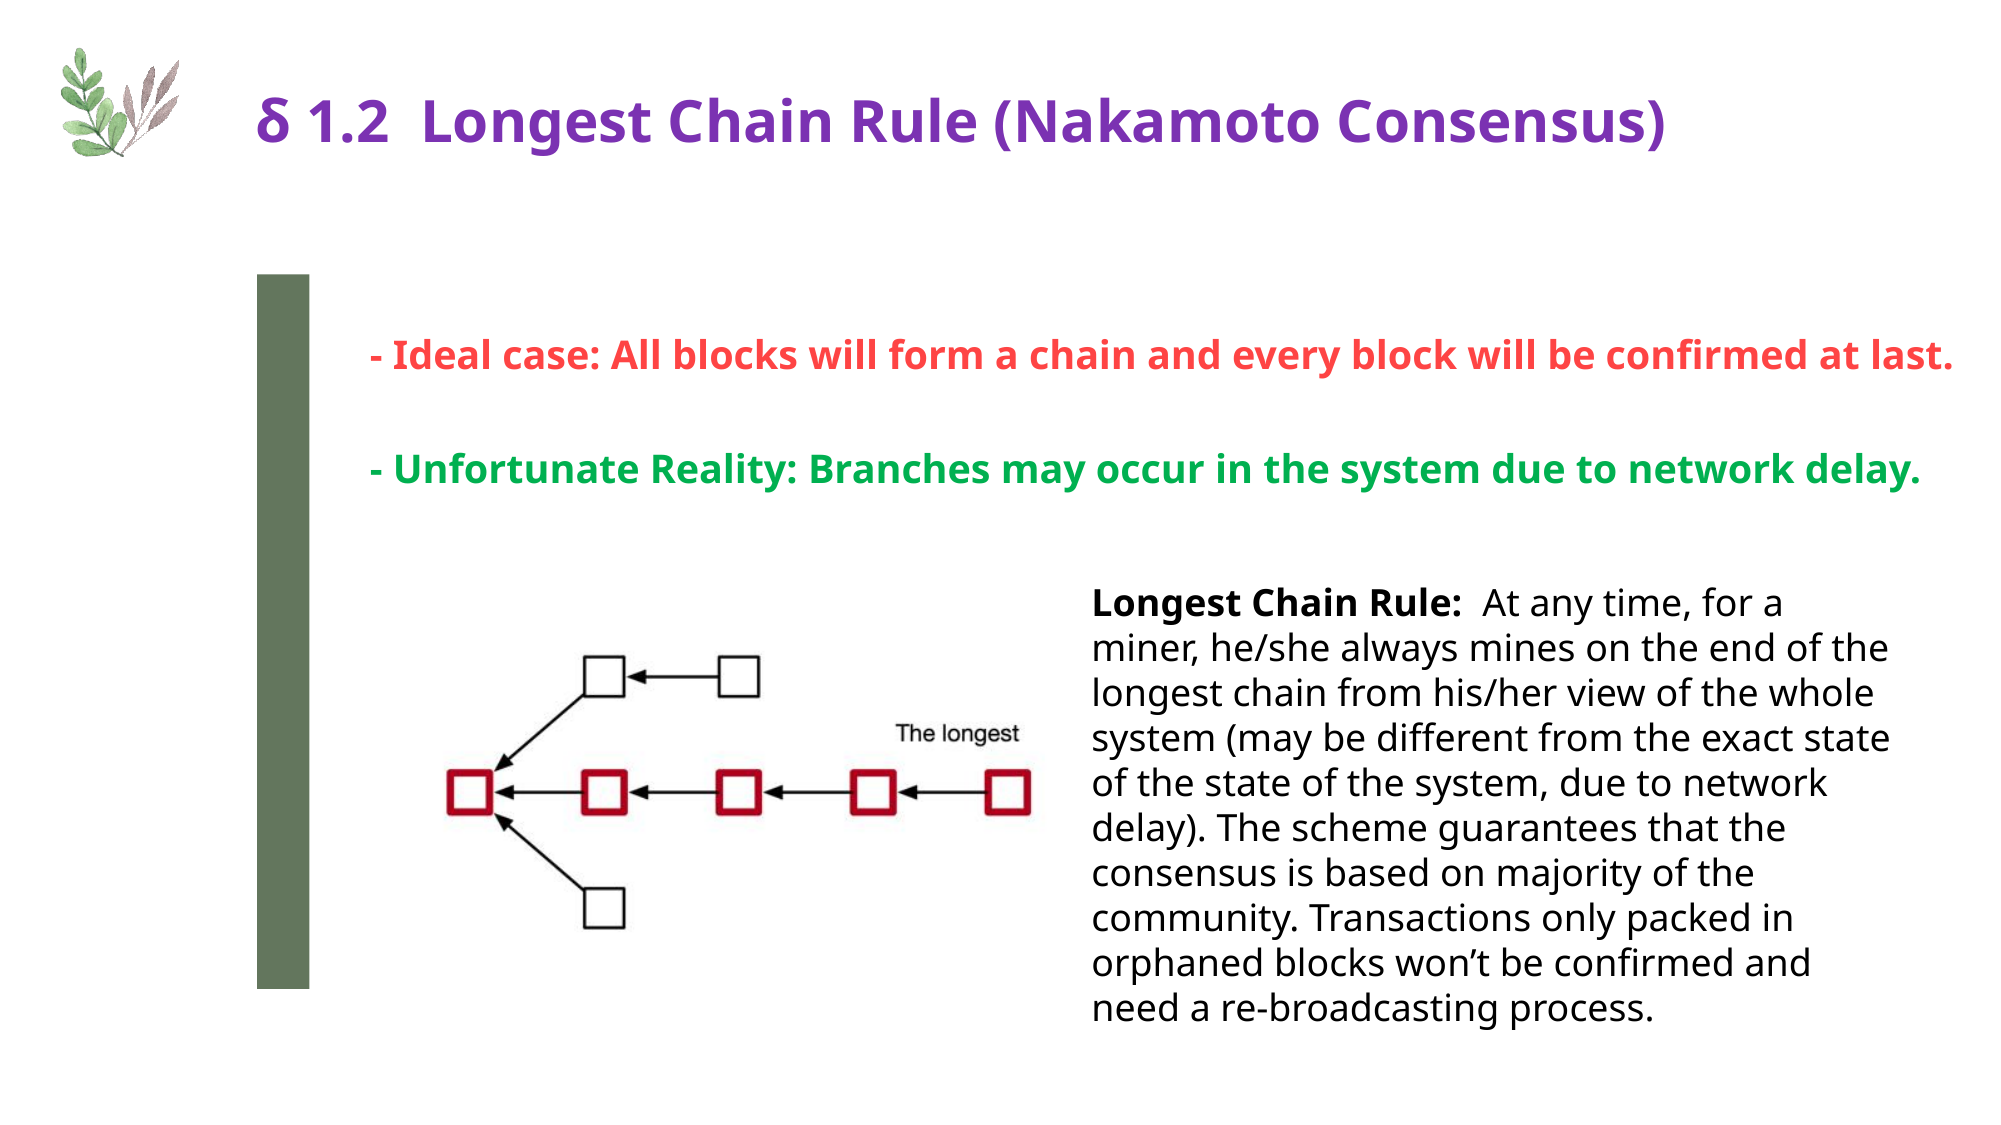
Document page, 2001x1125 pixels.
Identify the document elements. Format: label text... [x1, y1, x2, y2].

text_box δ 1.2 Longest Chain Rule (Nakamoto Consensus) [240, 77, 1834, 162]
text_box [61, 46, 179, 160]
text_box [256, 274, 1990, 989]
text_box Longest Chain Rule: At any time, for a miner, he/she always mines on the end of the longest chain from his/her view of the whole system (may be different from the exact state of the state of the system, due to network delay). The scheme guarantees that the consensus is based on majority of the community. Transactions only packed in orphaned blocks won’t be confirmed and need a re-broadcasting process. [1076, 989, 1912, 1037]
picture [384, 571, 1125, 971]
